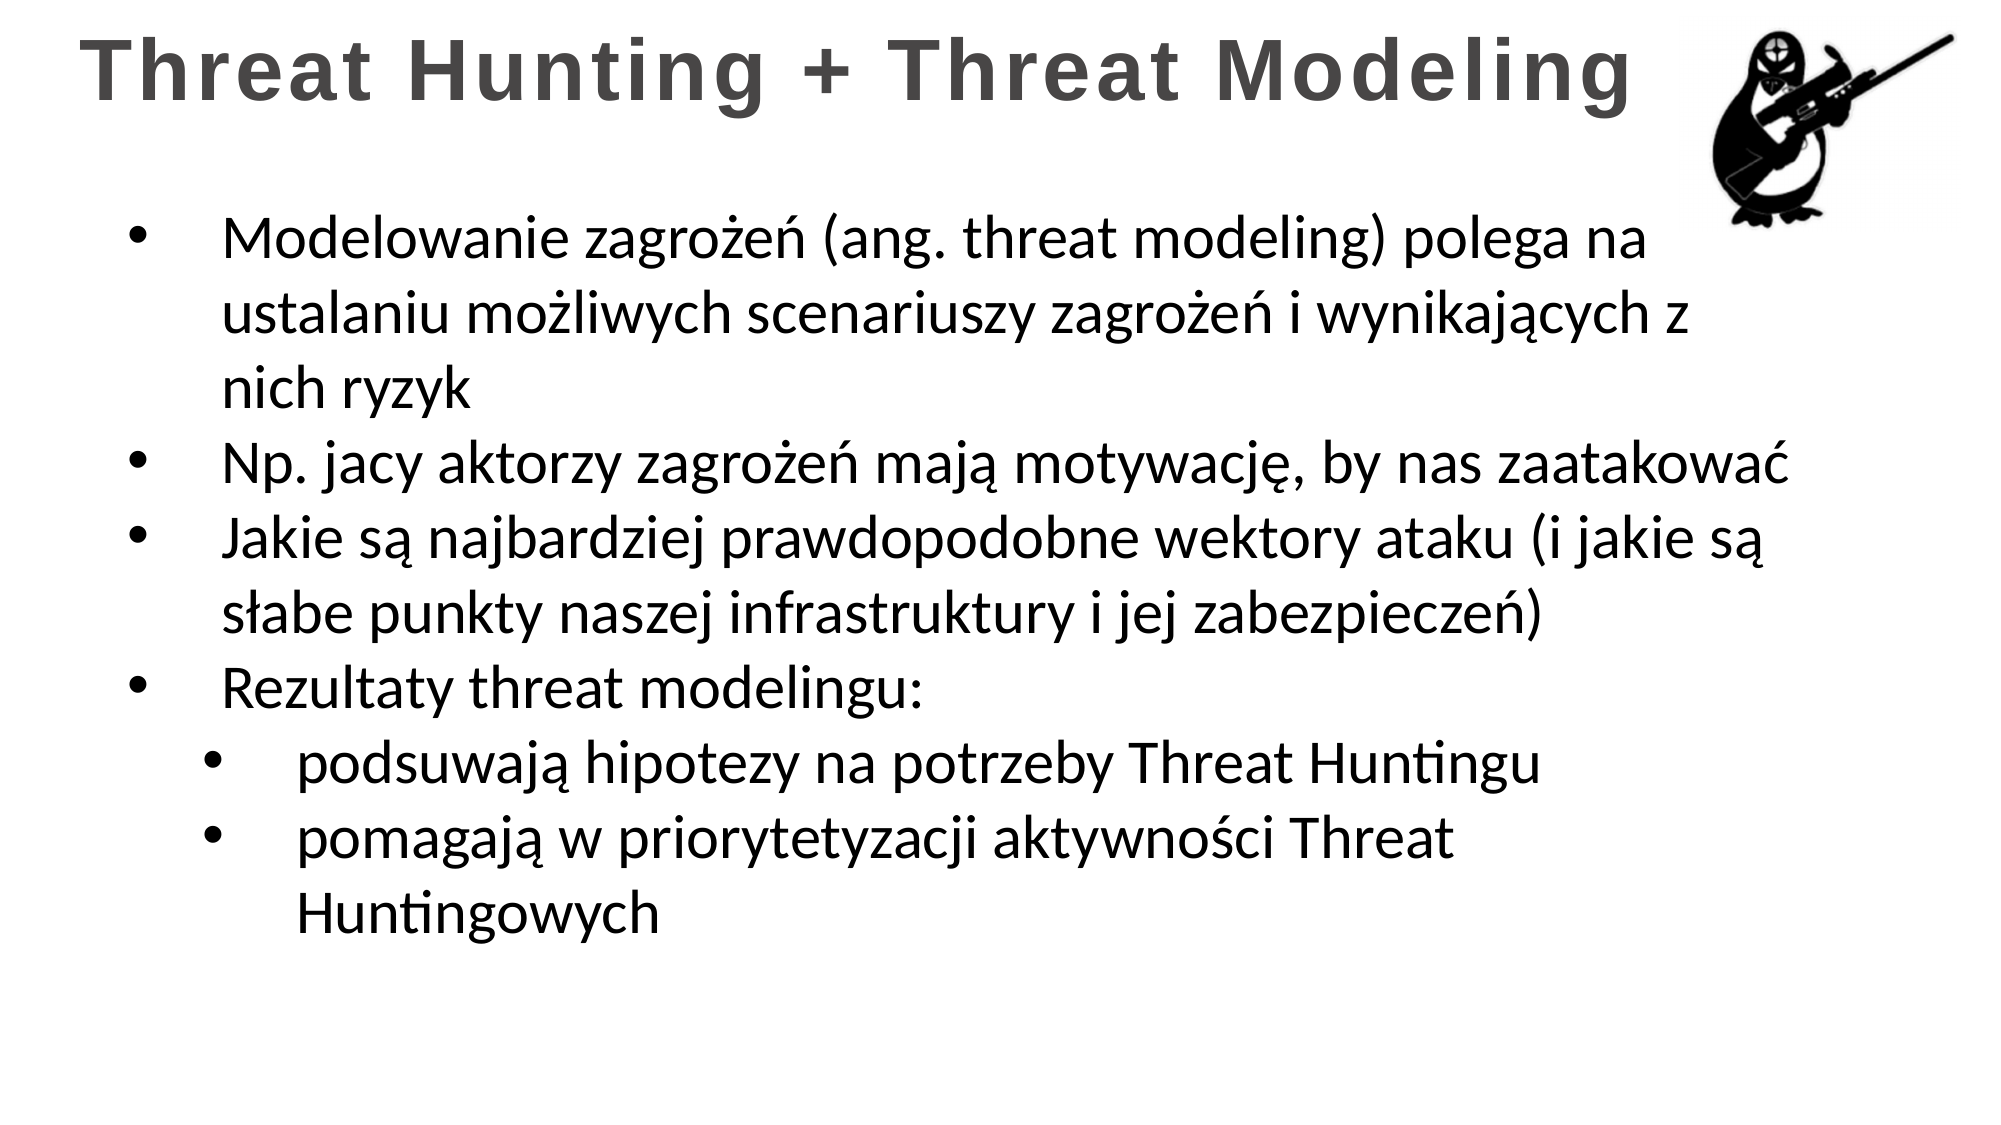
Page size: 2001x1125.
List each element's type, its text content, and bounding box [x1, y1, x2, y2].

text_box Threat Hunting + Threat Modeling [33, 13, 1680, 119]
text_box Modelowanie zagrożeń (ang. threat modeling) polega na ustalaniu możliwych scenariuszy zagrożeń i wynikających z nich ryzyk Np. jacy aktorzy zagrożeń mają motywację, by nas zaatakować Jakie są najbardziej prawdopodobne wektory ataku (i jakie są słabe punkty naszej infrastruktury i jej zabezpieczeń) Rezultaty threat modelingu: podsuwają hipotezy na potrzeby Threat Huntingu pomagają w priorytetyzacji aktywności Threat Huntingowych [127, 196, 1799, 946]
picture [1679, 16, 1961, 233]
